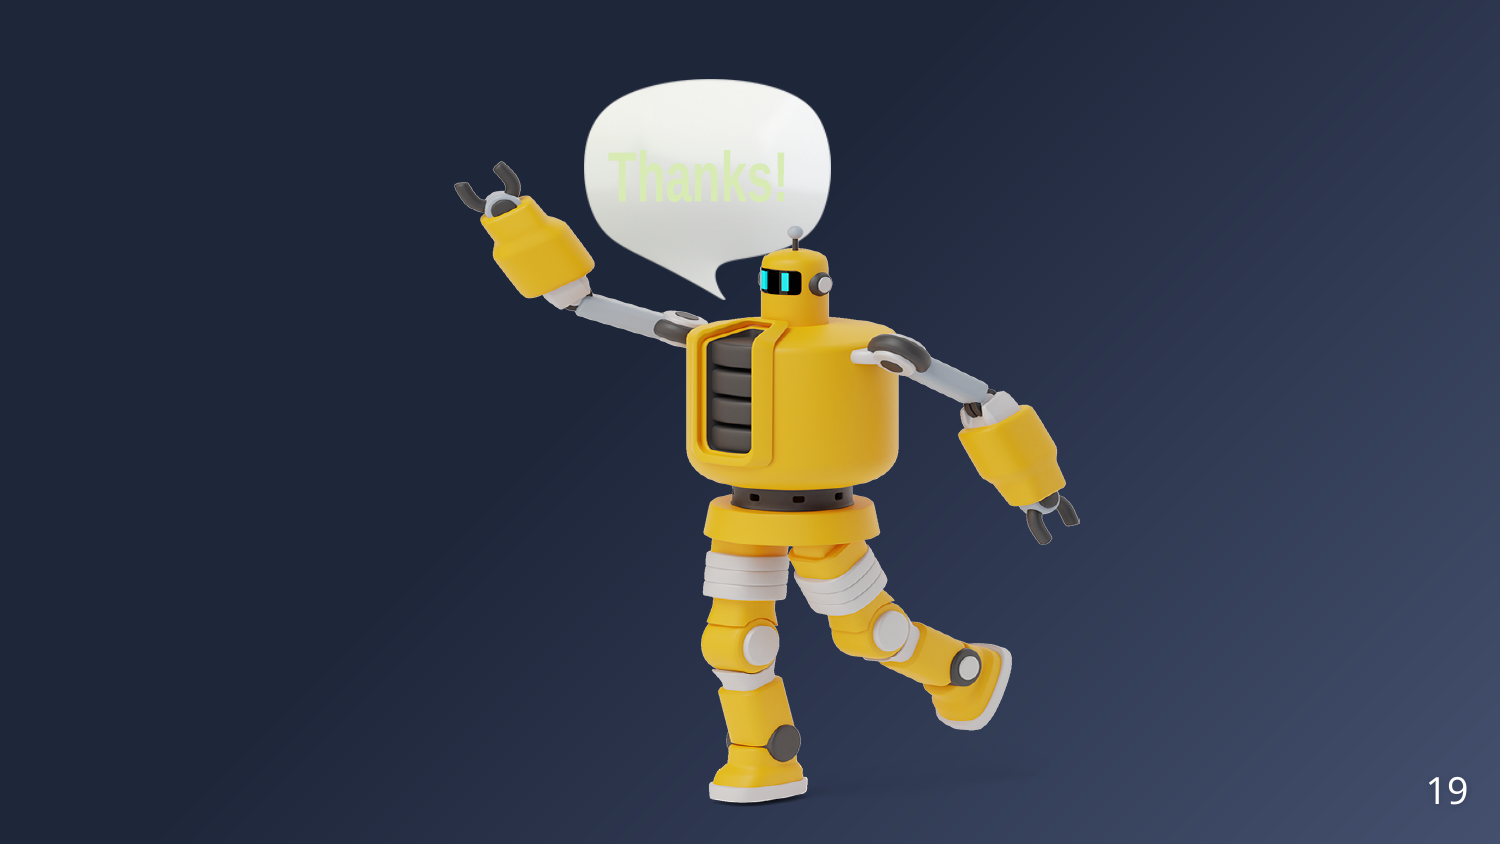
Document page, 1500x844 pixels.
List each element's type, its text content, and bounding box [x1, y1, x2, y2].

slide_number 19 [1378, 761, 1469, 814]
picture [454, 78, 1080, 808]
